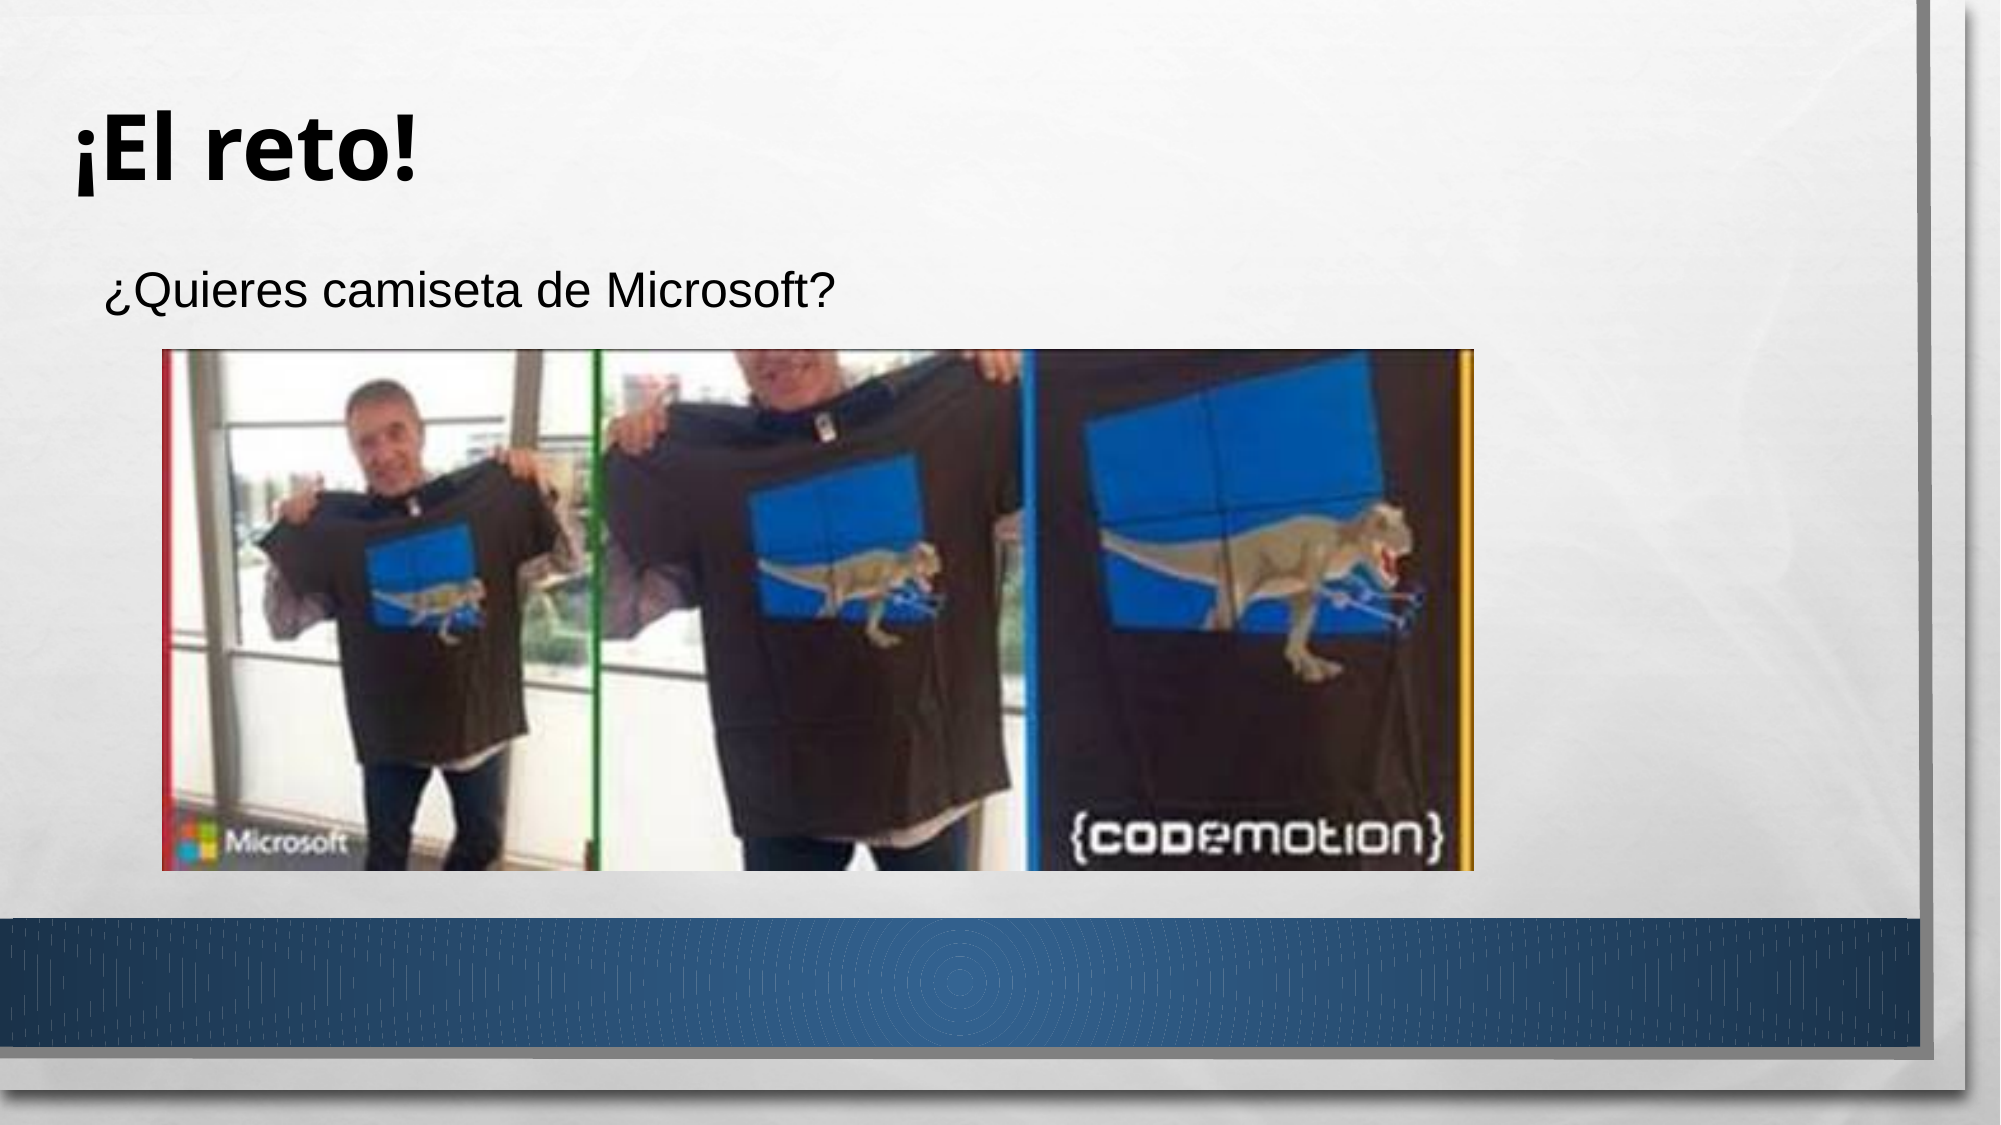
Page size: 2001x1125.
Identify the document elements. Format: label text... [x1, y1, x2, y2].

text_box ¡El reto! [58, 81, 435, 207]
picture [162, 349, 1474, 871]
text_box ¿Quieres camiseta de Microsoft? [88, 250, 1262, 326]
